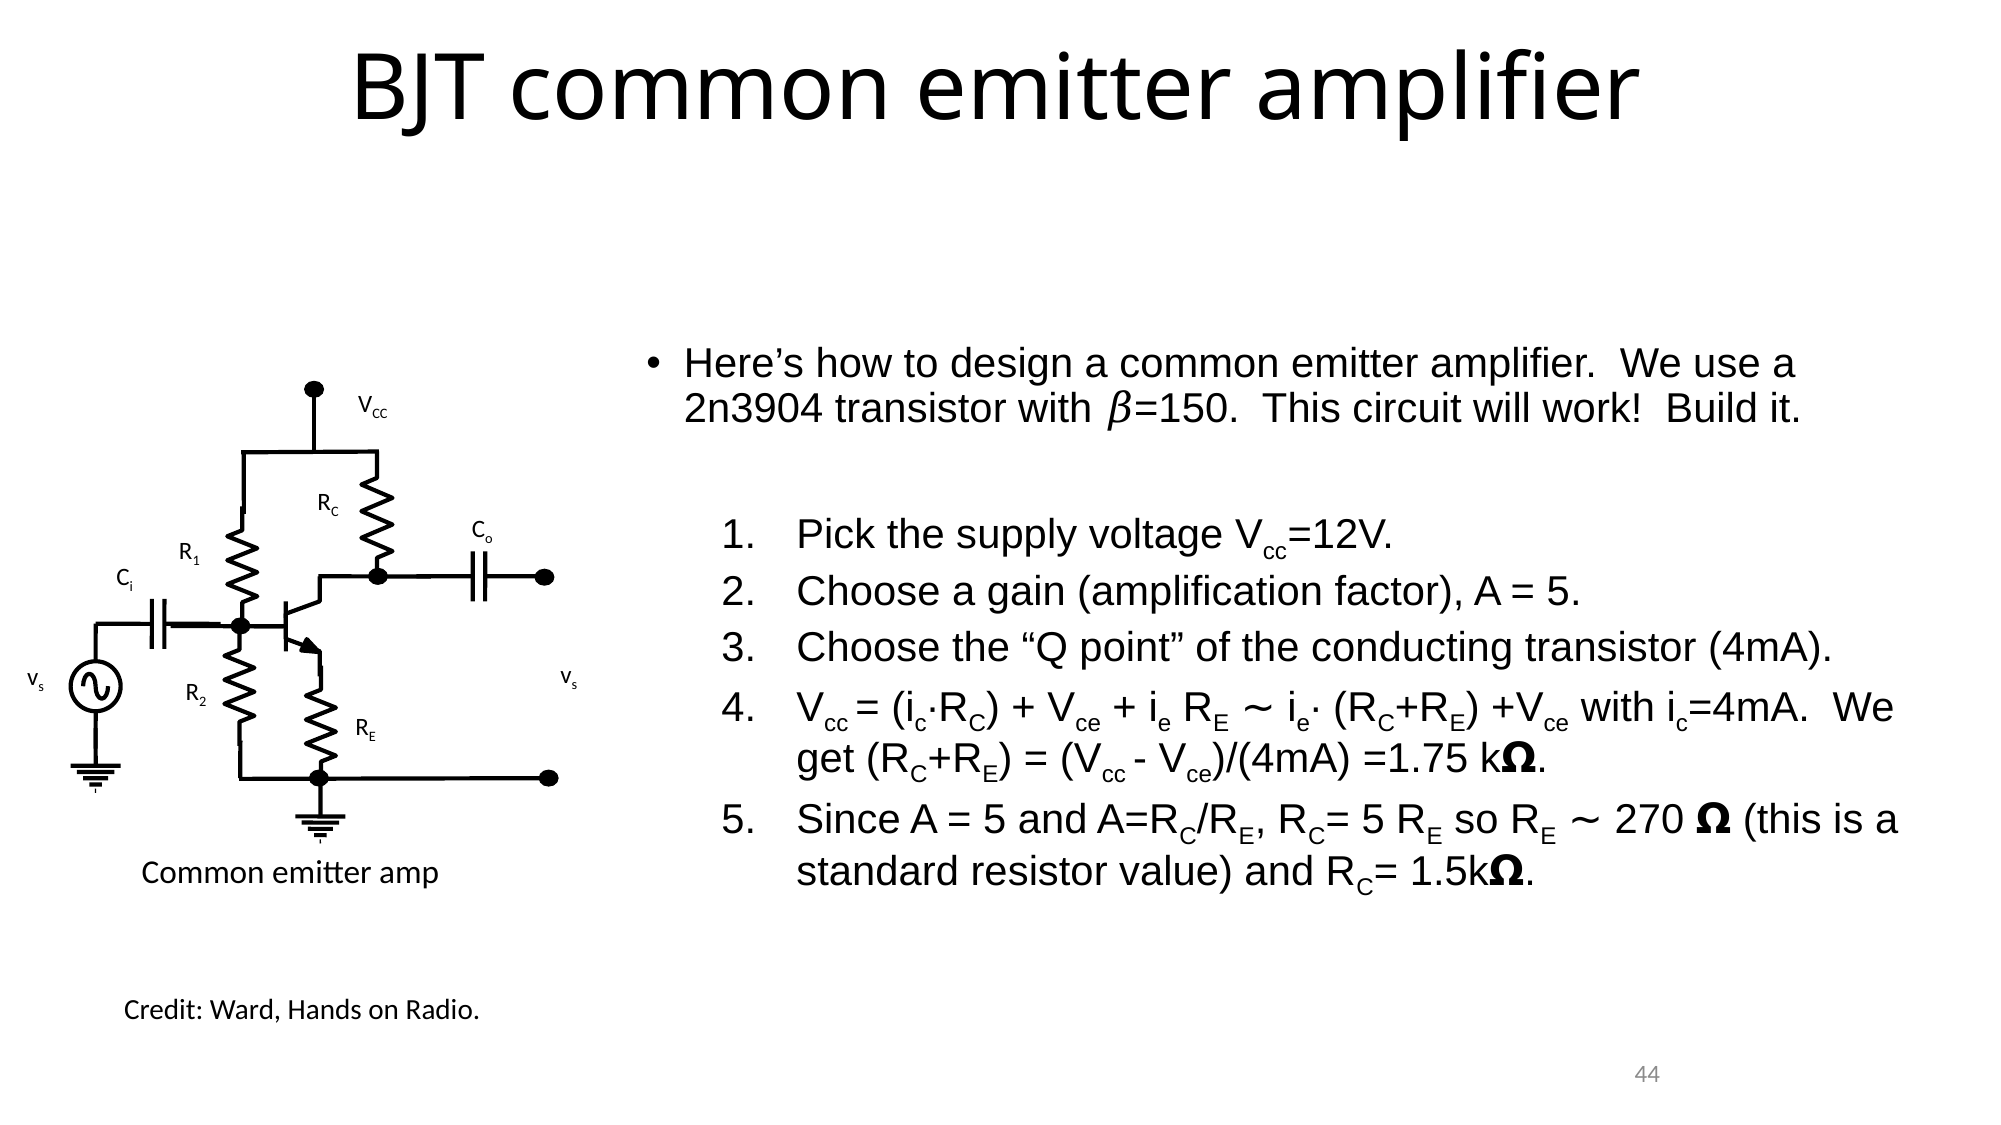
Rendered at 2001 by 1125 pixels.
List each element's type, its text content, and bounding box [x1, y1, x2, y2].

text_box Common emitter amp [126, 842, 455, 898]
list Here’s how to design a common emitter amplifier. We use a 2n3904 transistor with 𝛽=150. This circuit will work! Build it. Pick the supply voltage Vcc=12V. Choose a gain (amplification factor), A = 5. Choose the “Q point” of the conducting transistor (4mA). Vcc = (ic∙RC) + Vce + ie RE ∼ ie∙ (RC+RE) +Vce with ic=4mA. We get (RC+RE) = (Vcc - Vce)/(4mA) =1.75 k𝝮. Since A = 5 and A=RC/RE, RC= 5 RE so RE ∼ 270 𝝮 (this is a standard resistor value) and RC= 1.5k𝝮. [631, 334, 1934, 973]
title BJT common emitter amplifier [54, 18, 1938, 162]
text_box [12, 380, 606, 842]
slide_number 44 [1325, 1042, 1675, 1103]
text_box Credit: Ward, Hands on Radio. [109, 982, 496, 1033]
